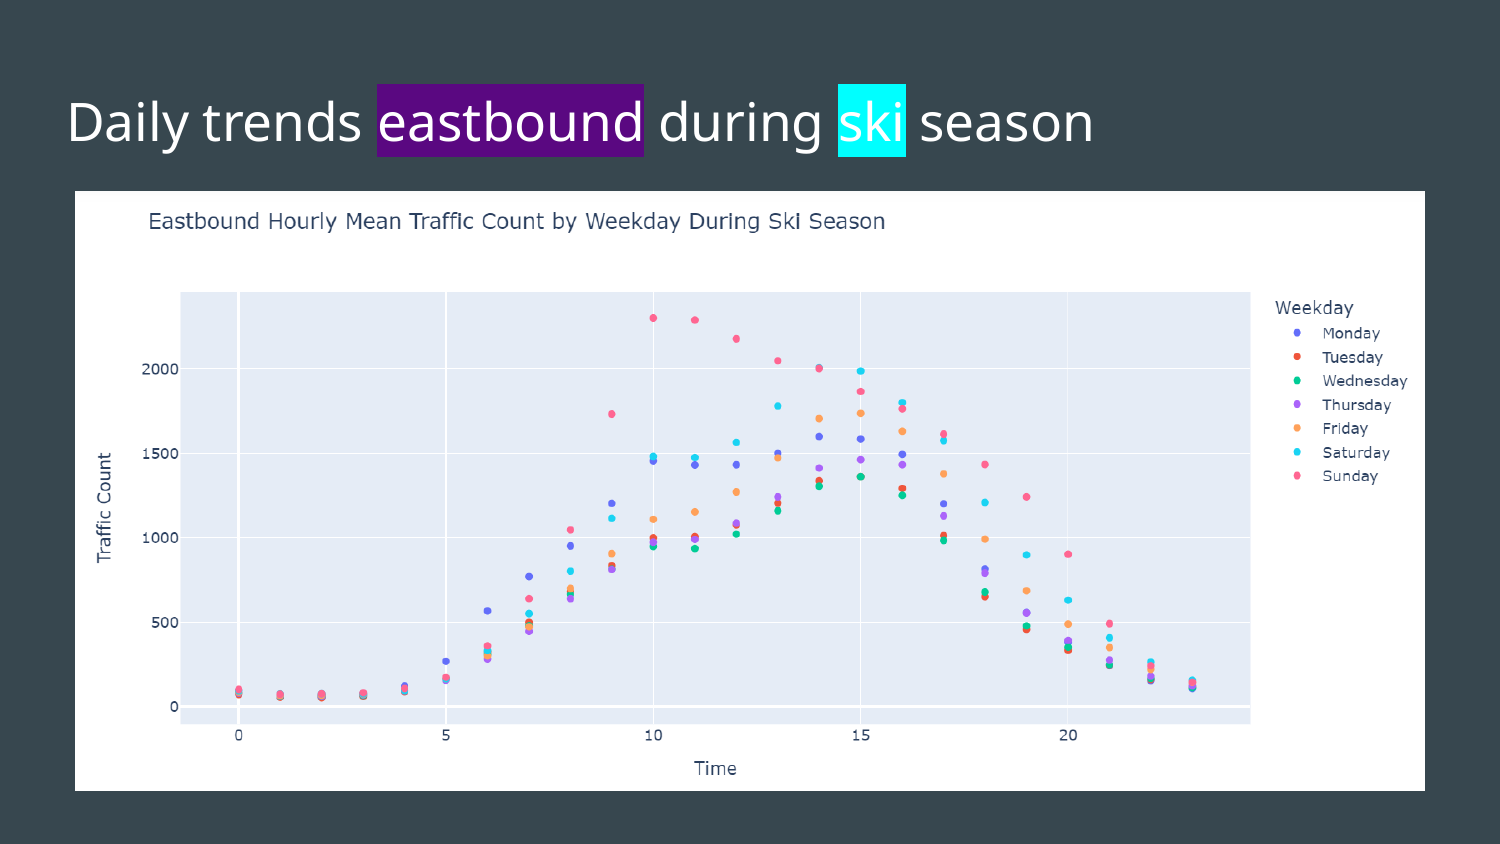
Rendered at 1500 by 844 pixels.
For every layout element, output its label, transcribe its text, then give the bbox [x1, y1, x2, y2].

title Daily trends eastbound during ski season [51, 72, 1449, 167]
picture [74, 191, 1426, 792]
